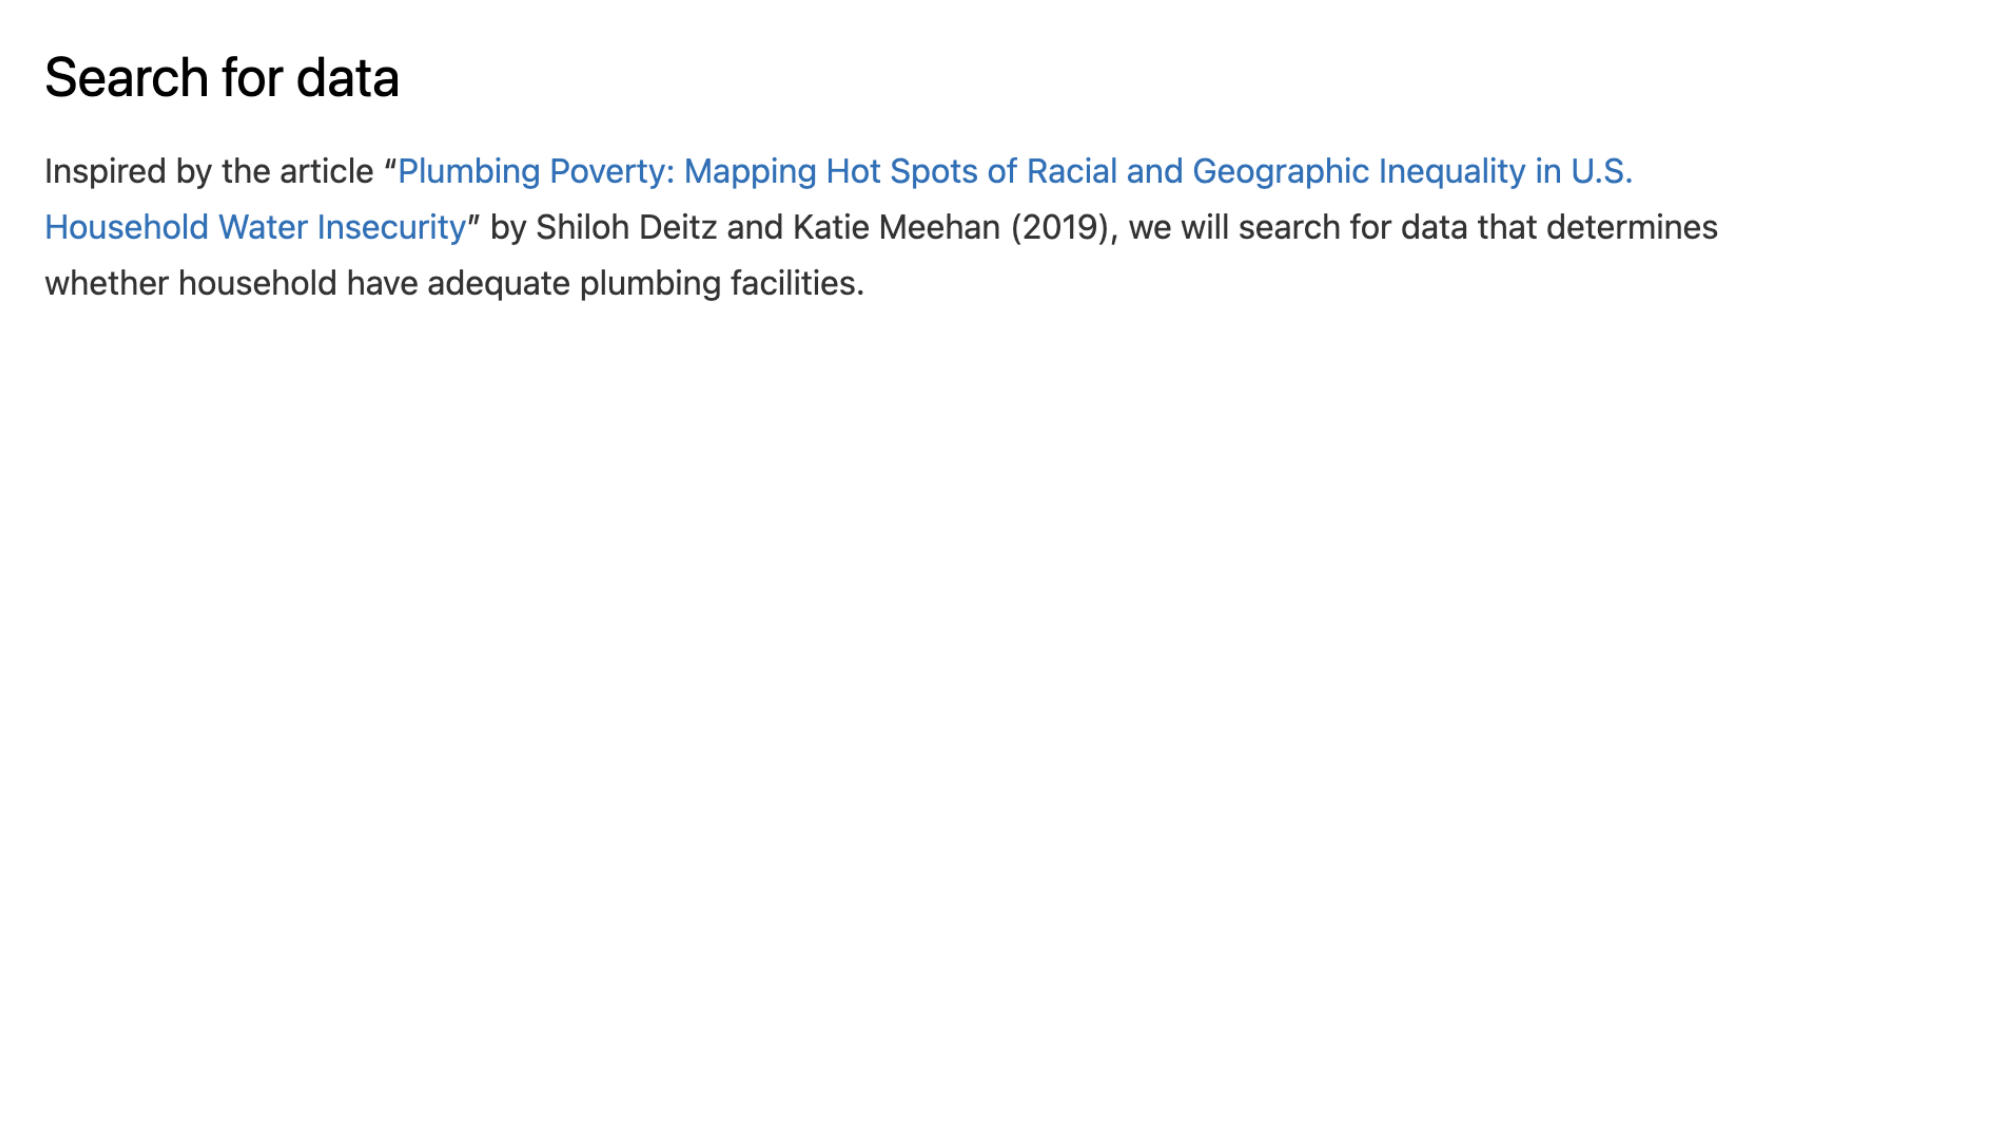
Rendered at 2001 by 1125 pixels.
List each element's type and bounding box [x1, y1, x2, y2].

picture [15, 0, 1794, 329]
